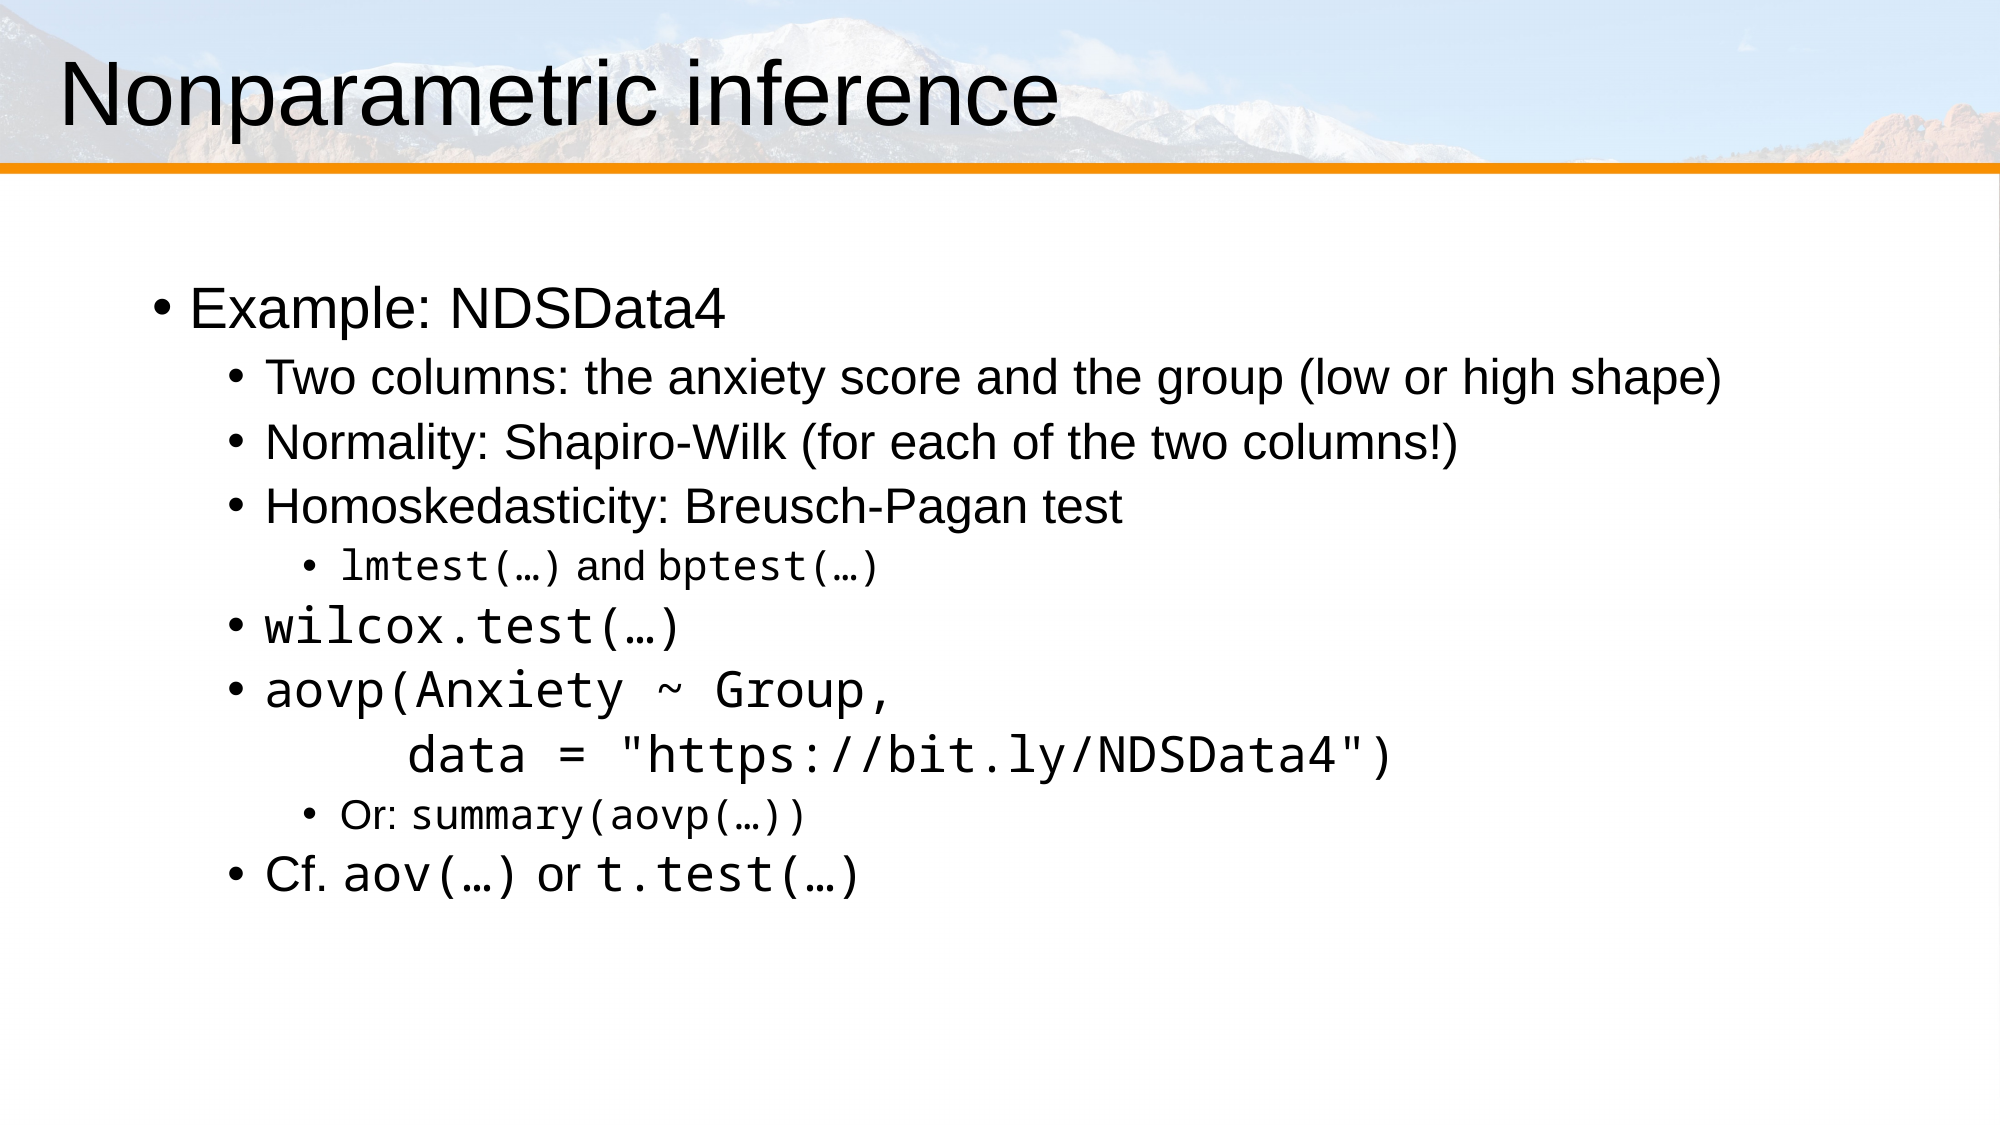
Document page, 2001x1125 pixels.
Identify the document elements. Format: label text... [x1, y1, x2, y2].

picture [0, 0, 2000, 1125]
title Nonparametric inference [43, 3, 1953, 188]
list Example: NDSData4 Two columns: the anxiety score and the group (low or high shape) Normality: Shapiro-Wilk (for each of the two columns!) Homoskedasticity: Breusch-Pagan test lmtest(…) and bptest(…) wilcox.test(…) aovp(Anxiety ~ Group, data = "https://bit.ly/NDSData4") Or: summary(aovp(…)) Cf. aov(…) or t.test(…) [137, 270, 1863, 985]
